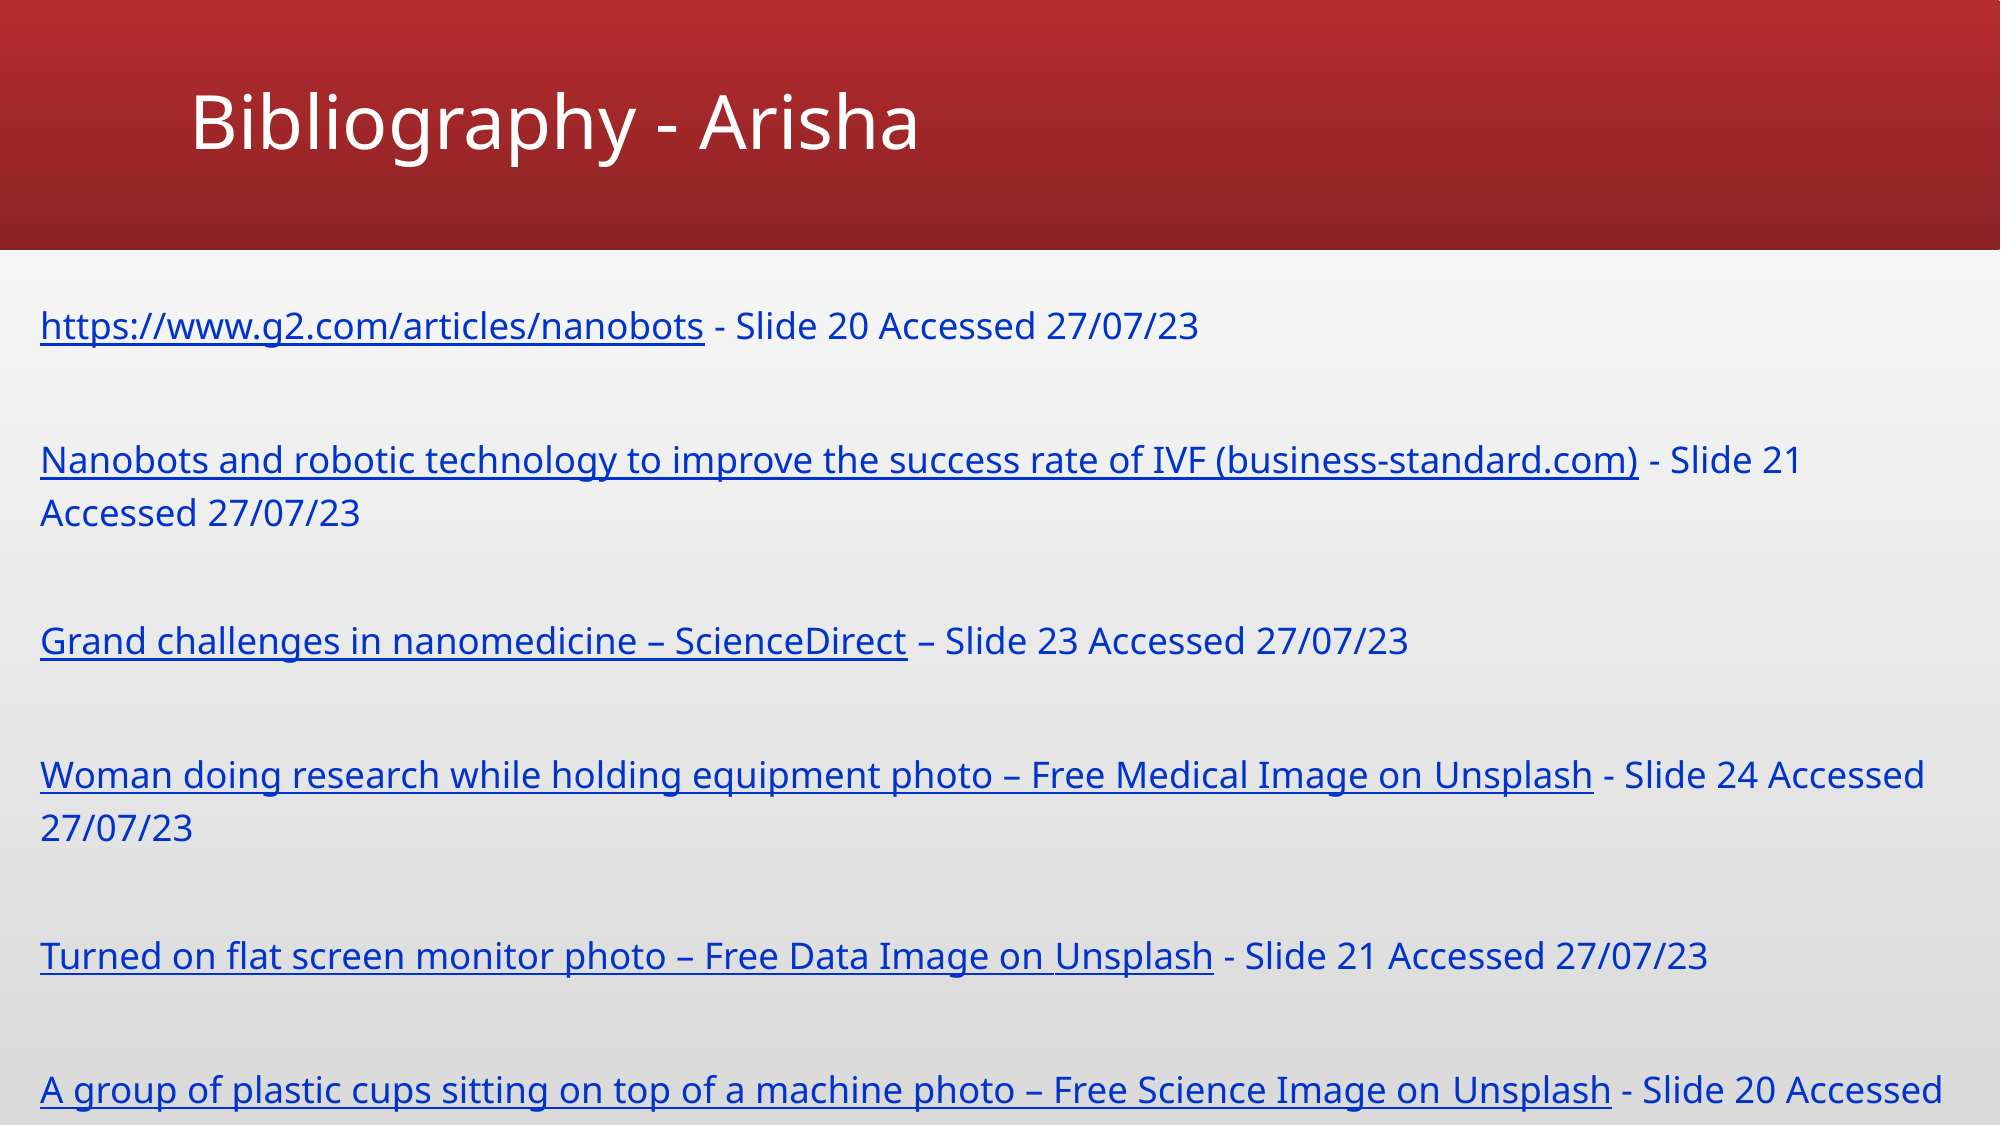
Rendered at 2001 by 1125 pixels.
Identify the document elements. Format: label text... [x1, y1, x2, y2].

text_box https://www.g2.com/articles/nanobots - Slide 20 Accessed 27/07/23 Nanobots and robotic technology to improve the success rate of IVF (business-standard.com) - Slide 21 Accessed 27/07/23 Grand challenges in nanomedicine – ScienceDirect – Slide 23 Accessed 27/07/23 Woman doing research while holding equipment photo – Free Medical Image on Unsplash - Slide 24 Accessed 27/07/23 Turned on flat screen monitor photo – Free Data Image on Unsplash - Slide 21 Accessed 27/07/23 A group of plastic cups sitting on top of a machine photo – Free Science Image on Unsplash - Slide 20 Accessed 27/07/23 [25, 292, 1975, 1125]
title Bibliography - Arisha [174, 16, 1825, 234]
